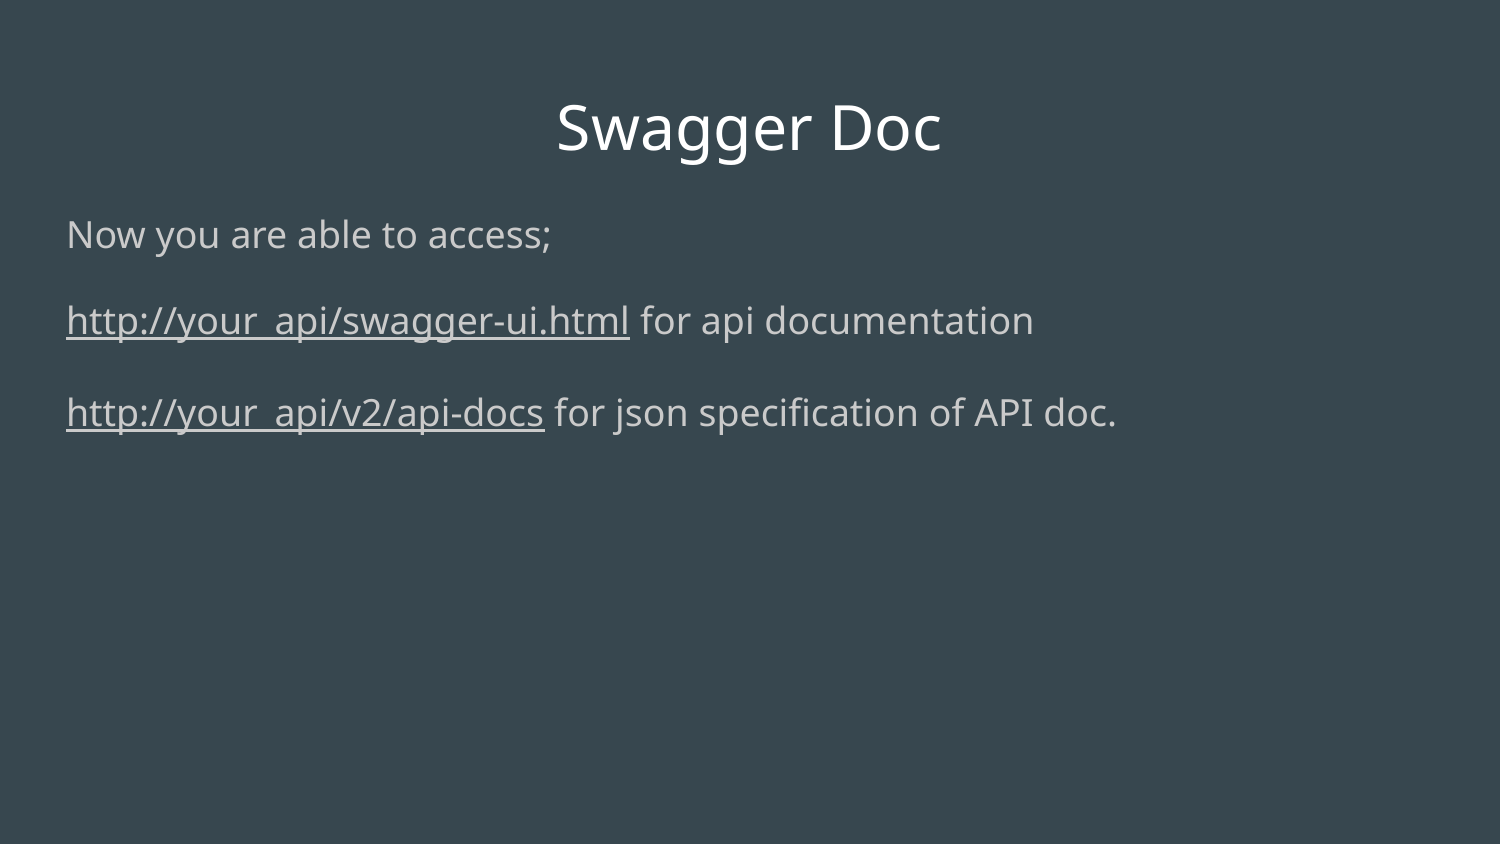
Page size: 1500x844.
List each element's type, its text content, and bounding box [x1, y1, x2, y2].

list Now you are able to access; http://your_api/swagger-ui.html for api documentation http://your_api/v2/api-docs for json specification of API doc. [51, 189, 1449, 750]
title Swagger Doc [51, 72, 1449, 167]
